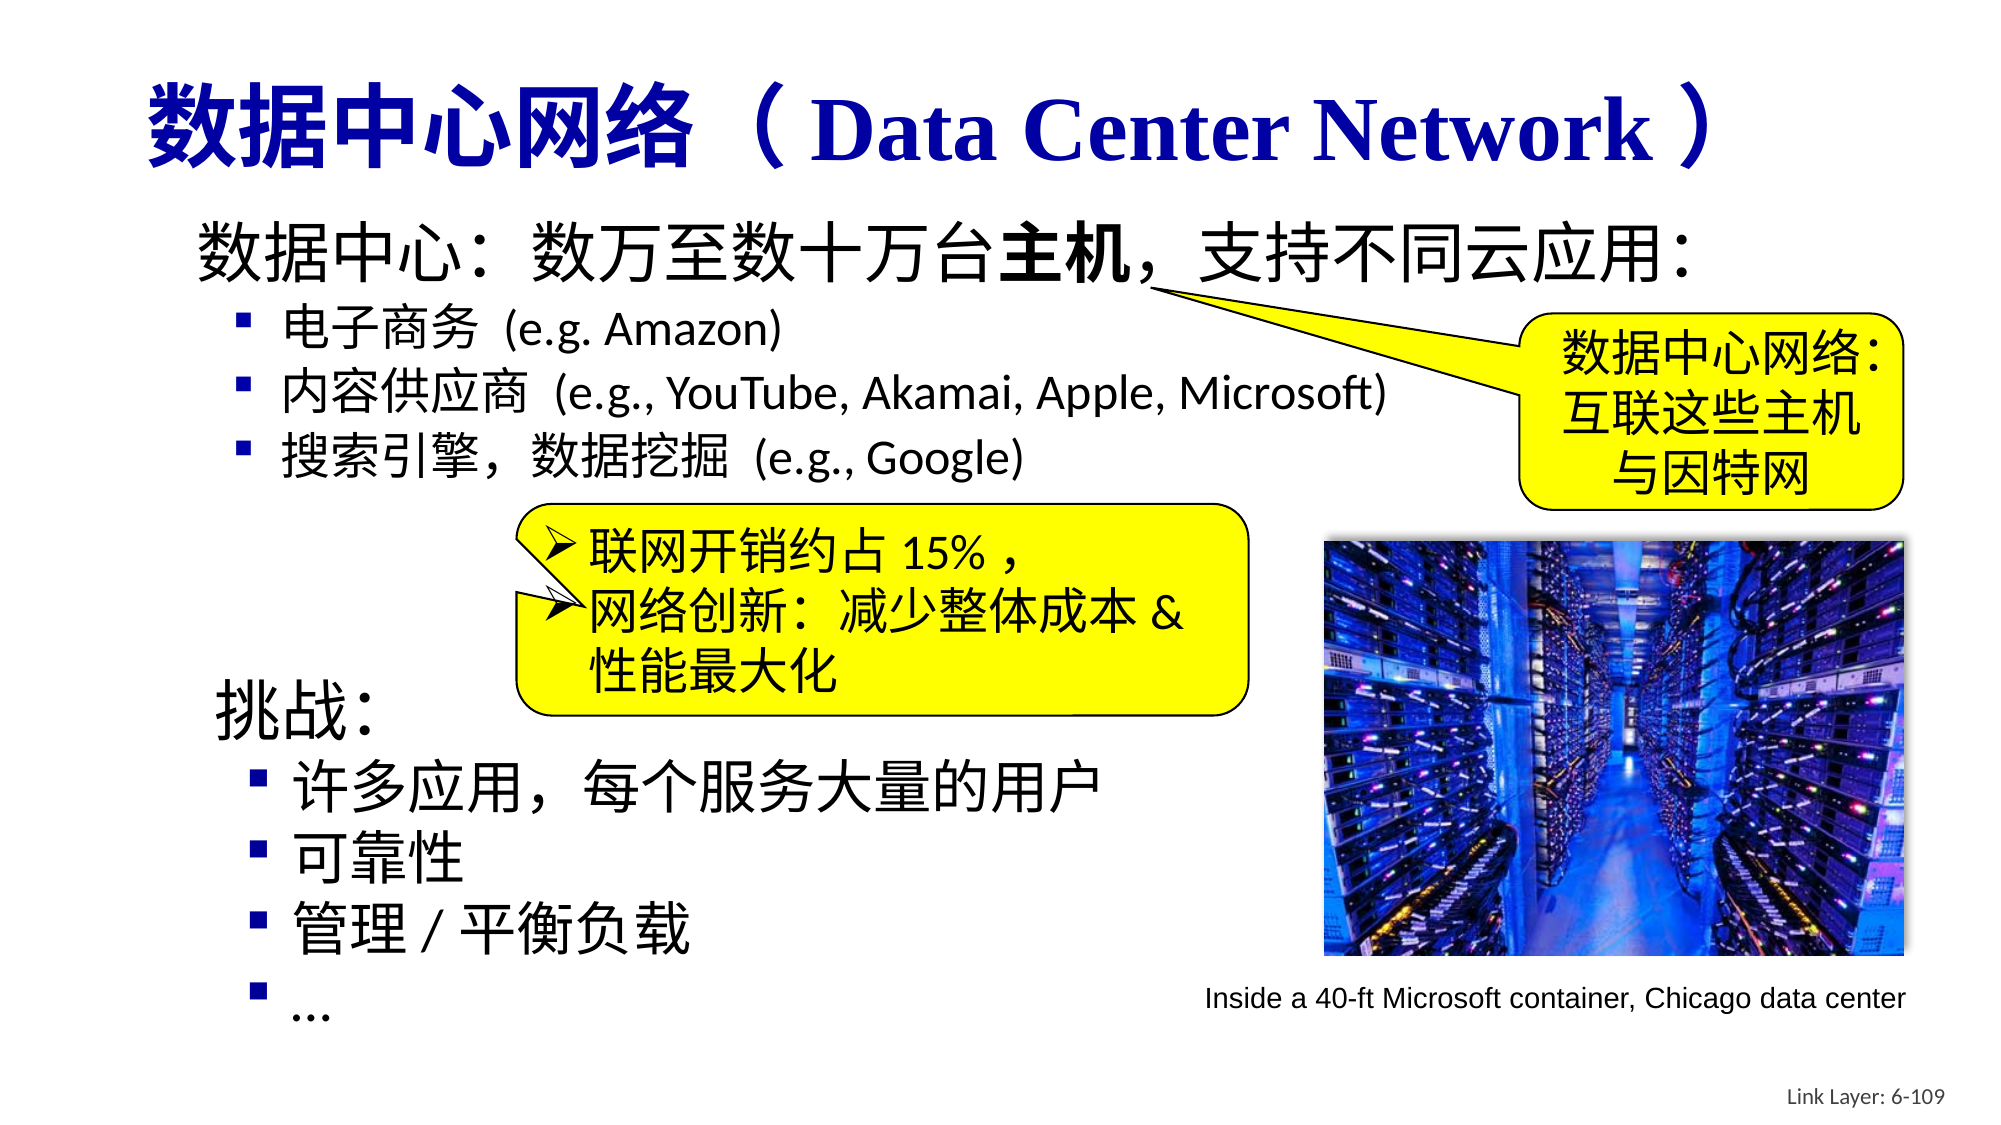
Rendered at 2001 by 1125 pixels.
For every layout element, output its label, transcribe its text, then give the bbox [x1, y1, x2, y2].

title 数据中心网络（Data Center Network） [131, 57, 1857, 205]
picture [1324, 541, 1904, 956]
text_box 数据中心网络：互联这些主机与因特网 [1150, 286, 1905, 511]
slide_number Link Layer: 6-109 [1510, 1065, 1961, 1125]
text_box 数据中心：数万至数十万台主机，支持不同云应用： 电子商务 (e.g. Amazon) 内容供应商 (e.g., YouTube, Akamai, Apple, Microsoft) 搜索引擎，数据挖掘 (e.g., Google) [160, 212, 1836, 536]
text_box 挑战： 许多应用，每个服务大量的用户 可靠性 管理/平衡负载 … [199, 673, 1258, 1125]
text_box Inside a 40-ft Microsoft container, Chicago data center [1189, 971, 1977, 1022]
text_box 联网开销约占15%， 网络创新：减少整体成本&性能最大化 [515, 502, 1250, 717]
